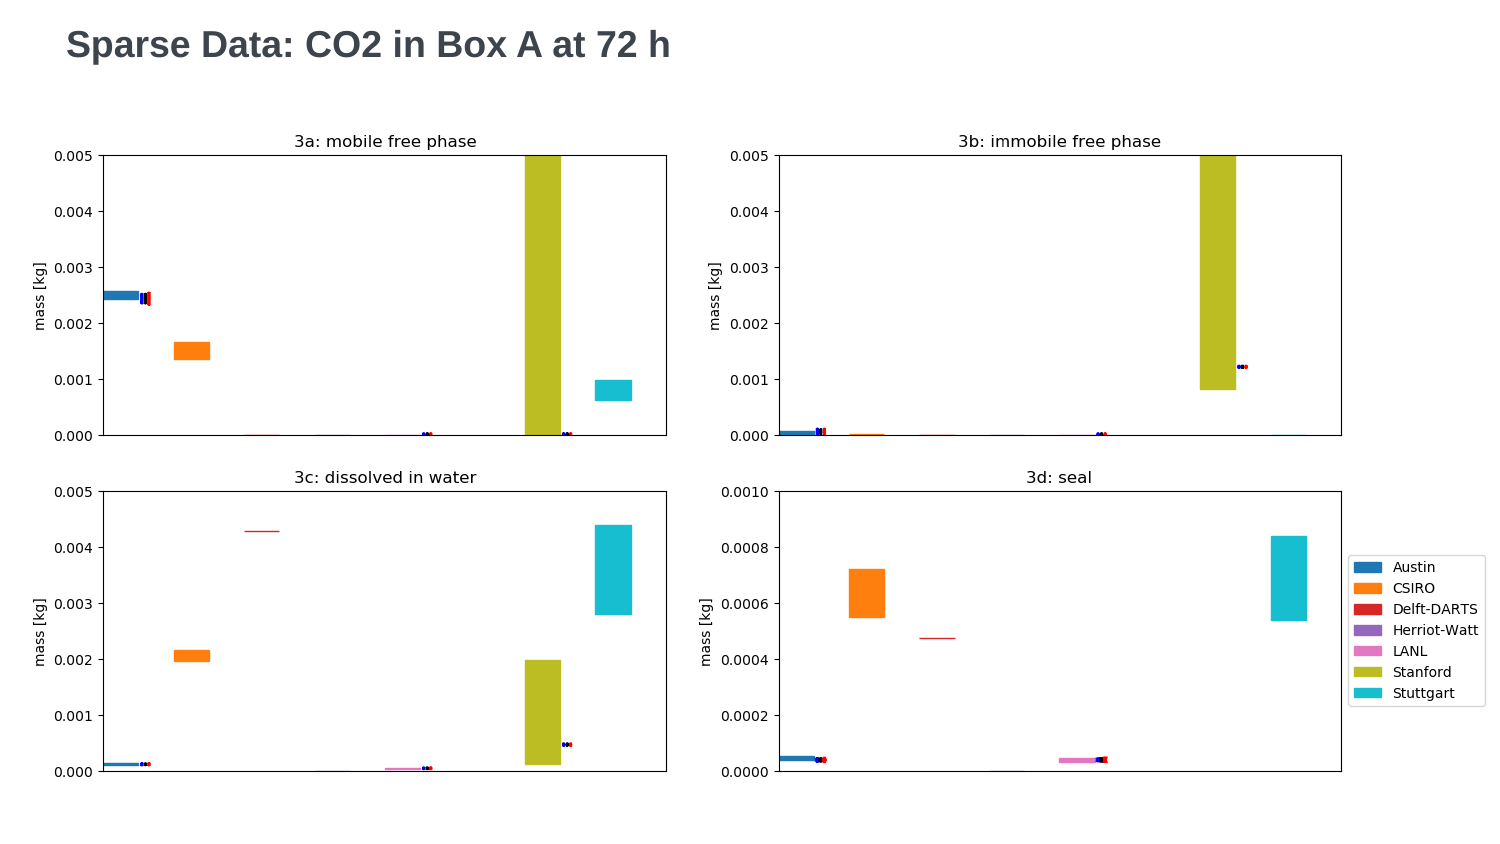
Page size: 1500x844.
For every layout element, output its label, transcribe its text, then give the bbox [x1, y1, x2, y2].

title Sparse Data: CO2 in Box A at 72 h [51, 10, 1449, 105]
picture [24, 125, 1493, 788]
